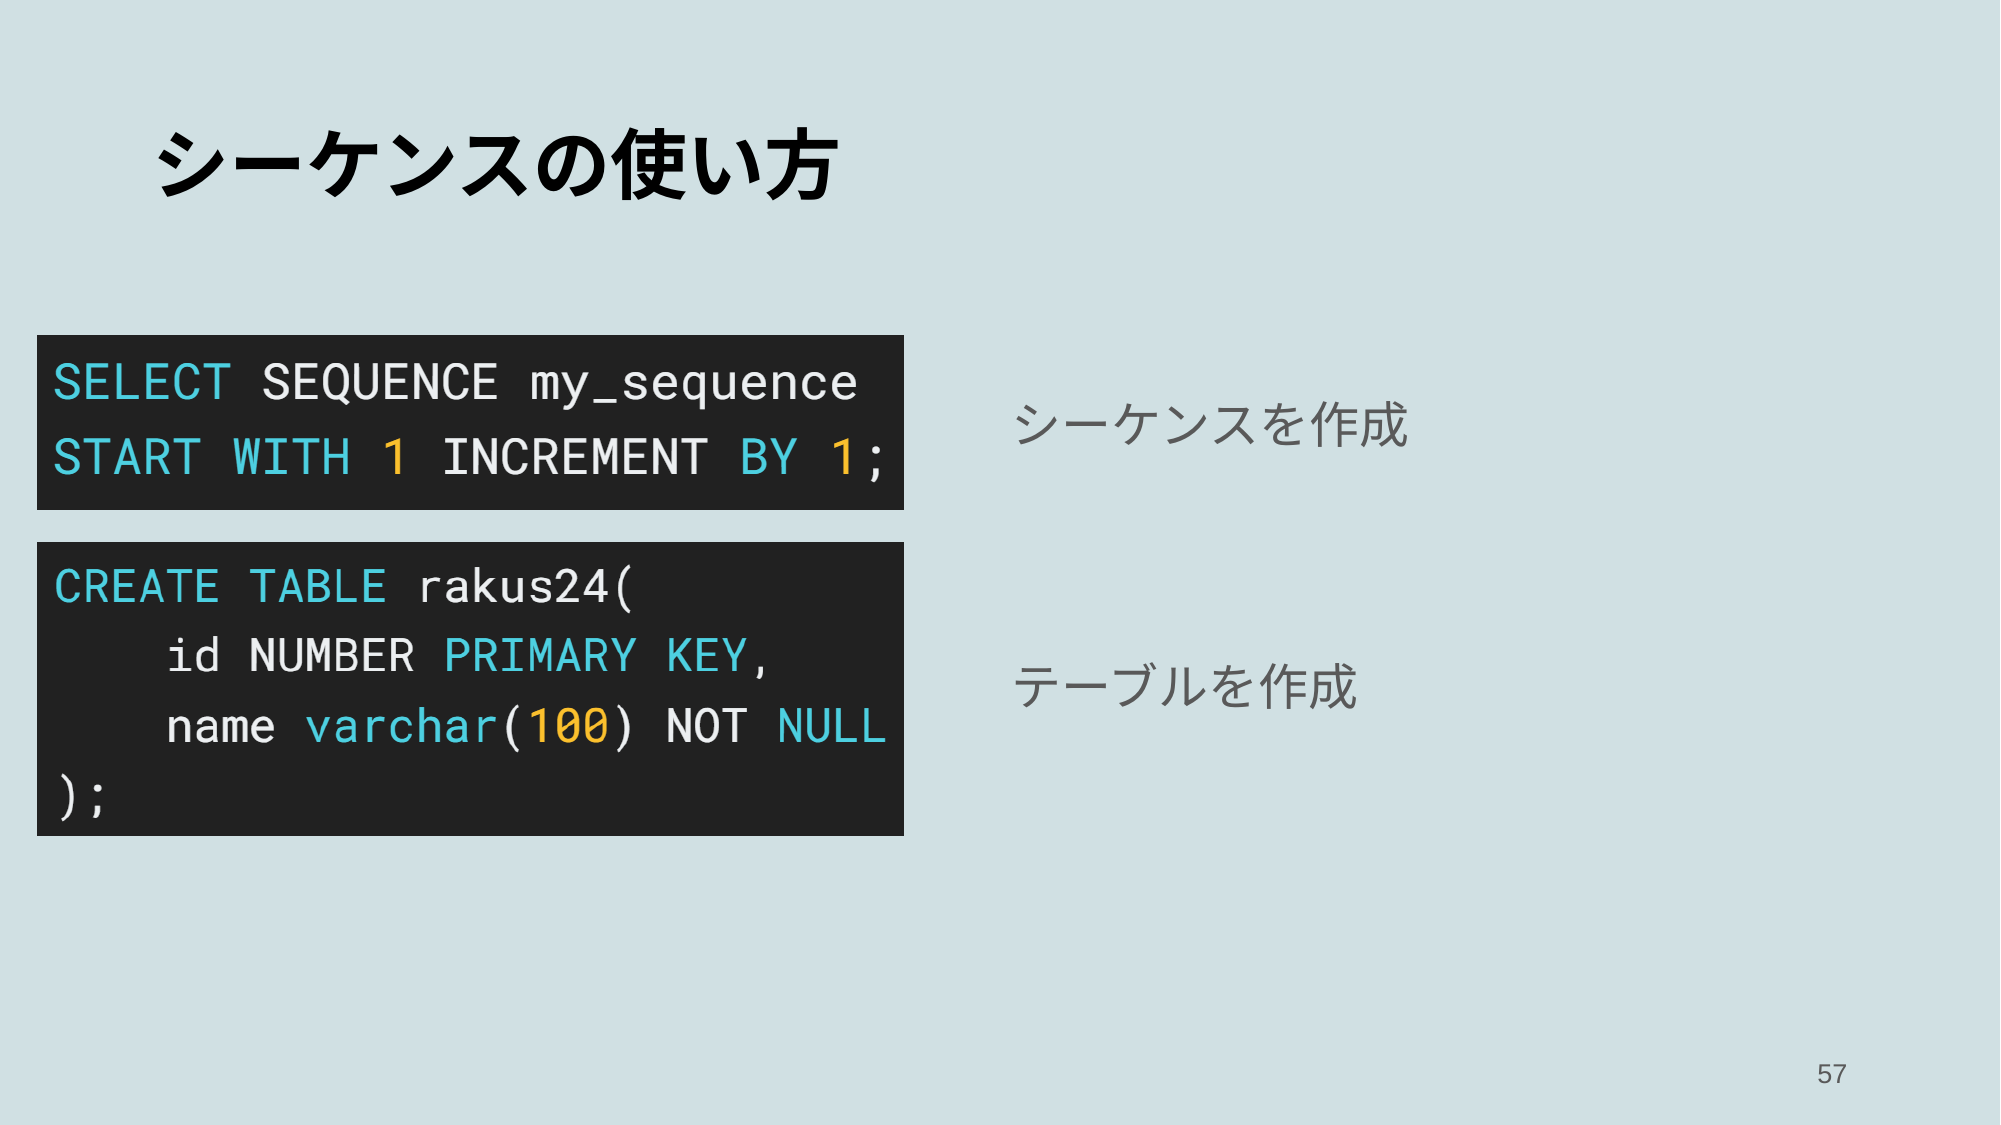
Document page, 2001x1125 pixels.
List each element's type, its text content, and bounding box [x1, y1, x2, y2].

list シーケンスを作成 テーブルを作成 [996, 299, 1863, 1014]
picture [37, 335, 904, 511]
slide_number ‹#› [1412, 1042, 1863, 1103]
picture [37, 542, 904, 836]
title シーケンスの使い方 [137, 59, 1863, 278]
